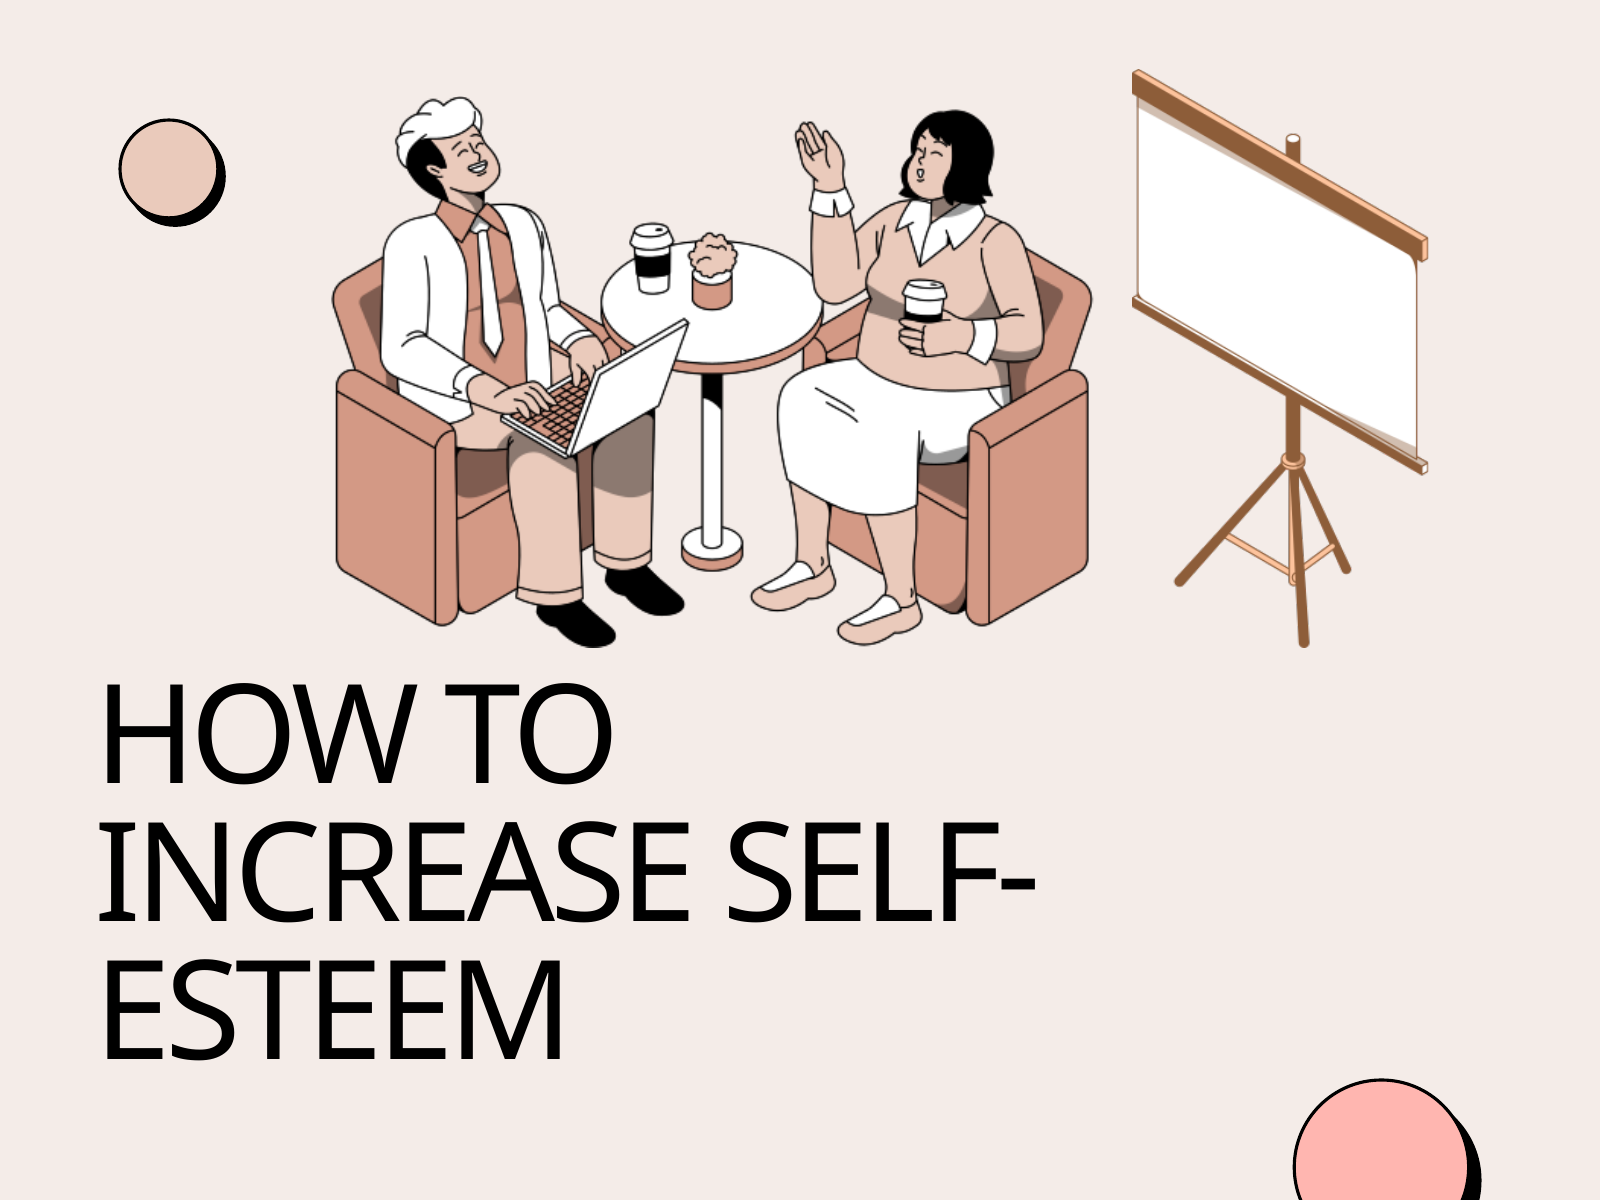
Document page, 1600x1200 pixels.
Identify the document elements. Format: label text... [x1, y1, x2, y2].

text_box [1293, 1079, 1469, 1200]
text_box [1131, 69, 1429, 648]
text_box [330, 96, 1095, 648]
text_box HOW TO INCREASE SELF-ESTEEM [94, 673, 1219, 1087]
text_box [1473, 1092, 1481, 1200]
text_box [219, 127, 225, 226]
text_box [119, 119, 219, 219]
